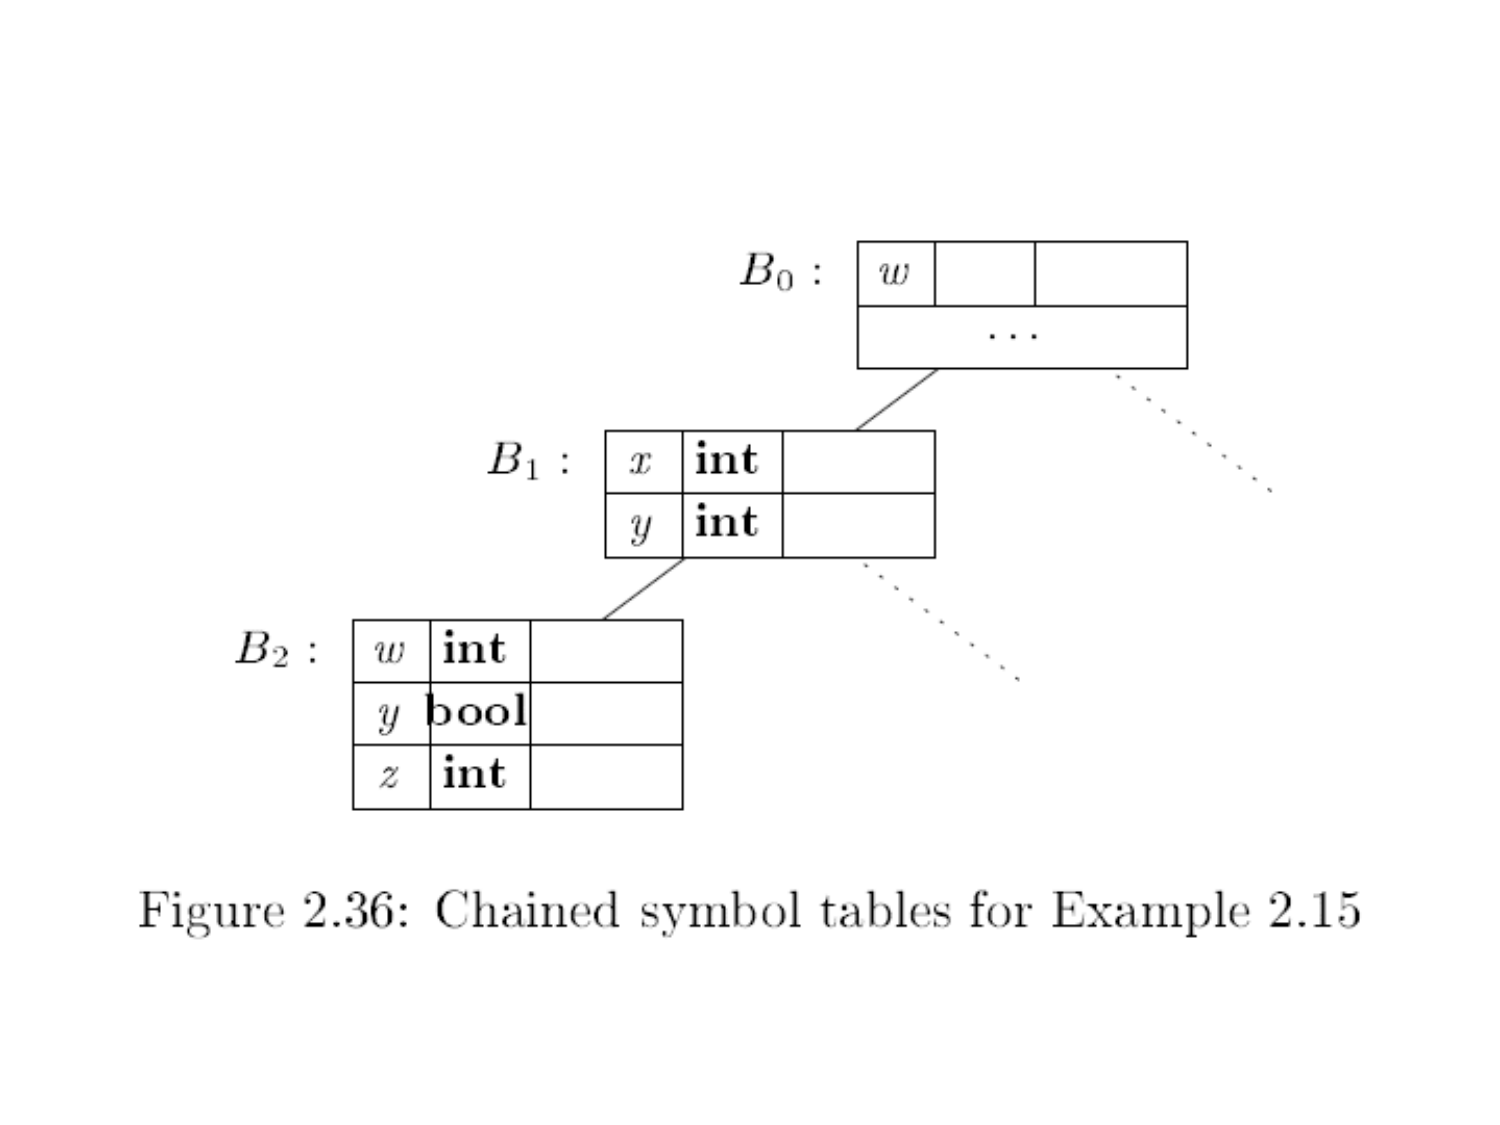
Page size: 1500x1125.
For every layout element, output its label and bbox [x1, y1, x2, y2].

picture [115, 183, 1385, 942]
